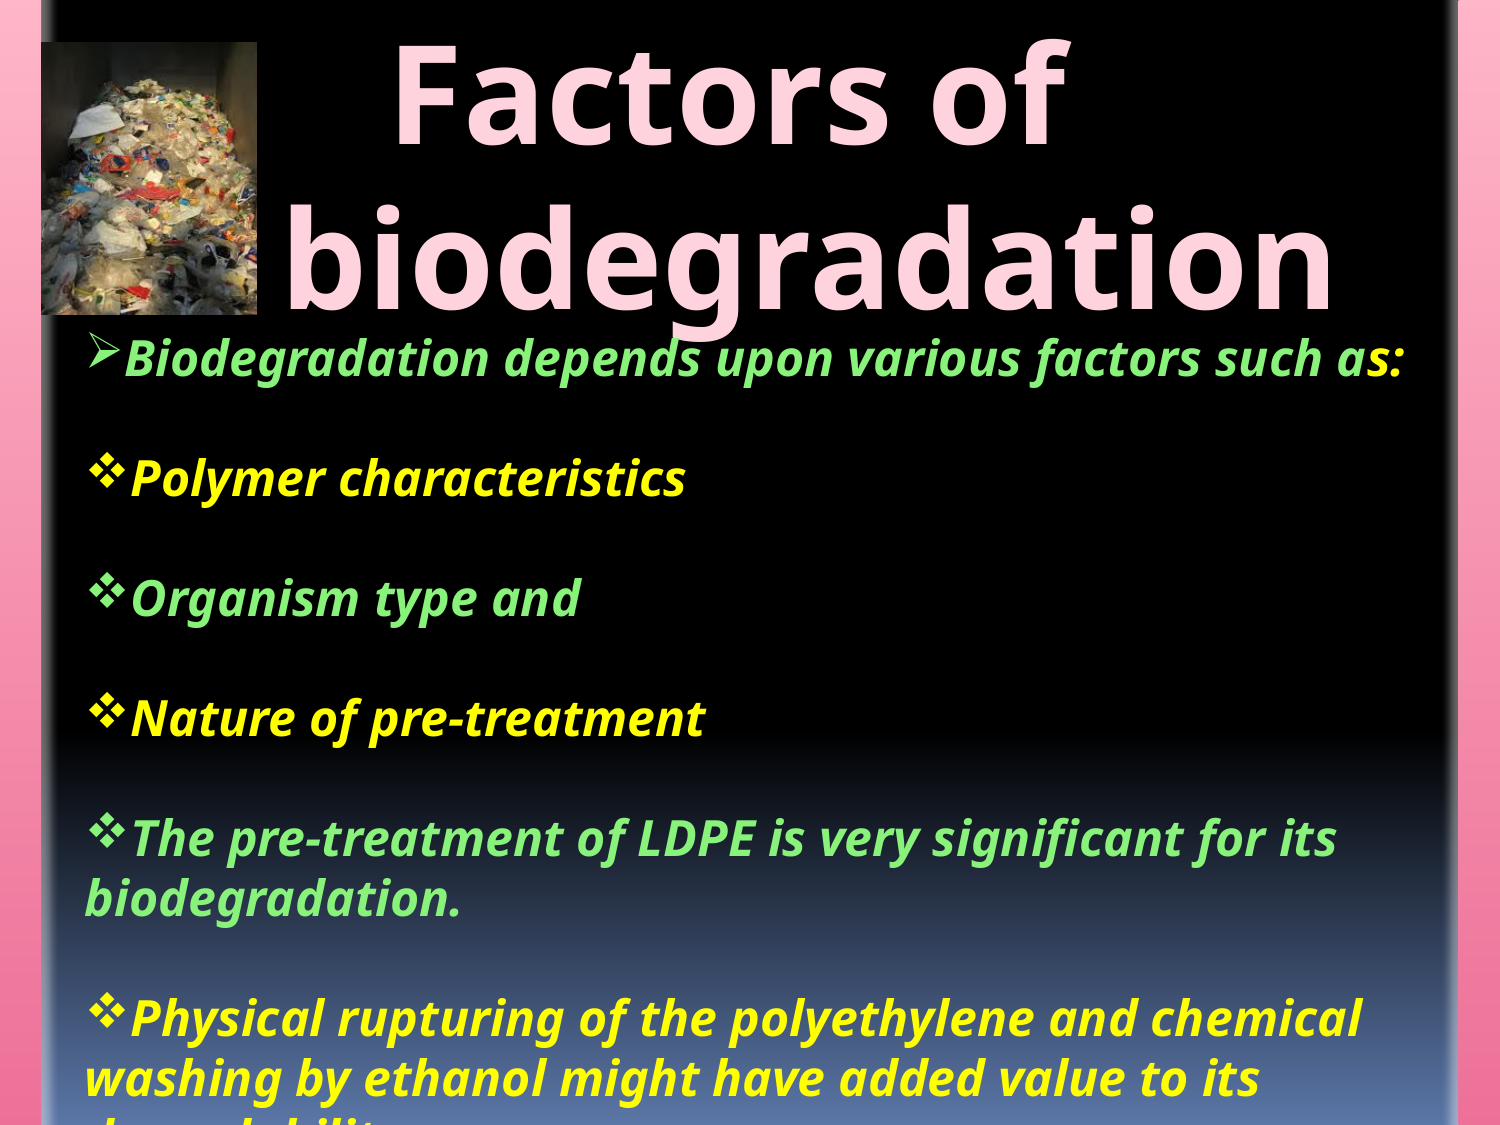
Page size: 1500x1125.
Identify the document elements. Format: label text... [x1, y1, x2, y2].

text_box Factors of biodegradation [265, 0, 1447, 345]
text_box Biodegradation depends upon various factors such as: Polymer characteristics Organism type and Nature of pre-treatment The pre-treatment of LDPE is very significant for its biodegradation. Physical rupturing of the polyethylene and chemical washing by ethanol might have added value to its degradability. [70, 269, 1436, 1125]
text_box [0, 0, 42, 1125]
picture [40, 42, 257, 315]
text_box [1458, 0, 1500, 1125]
